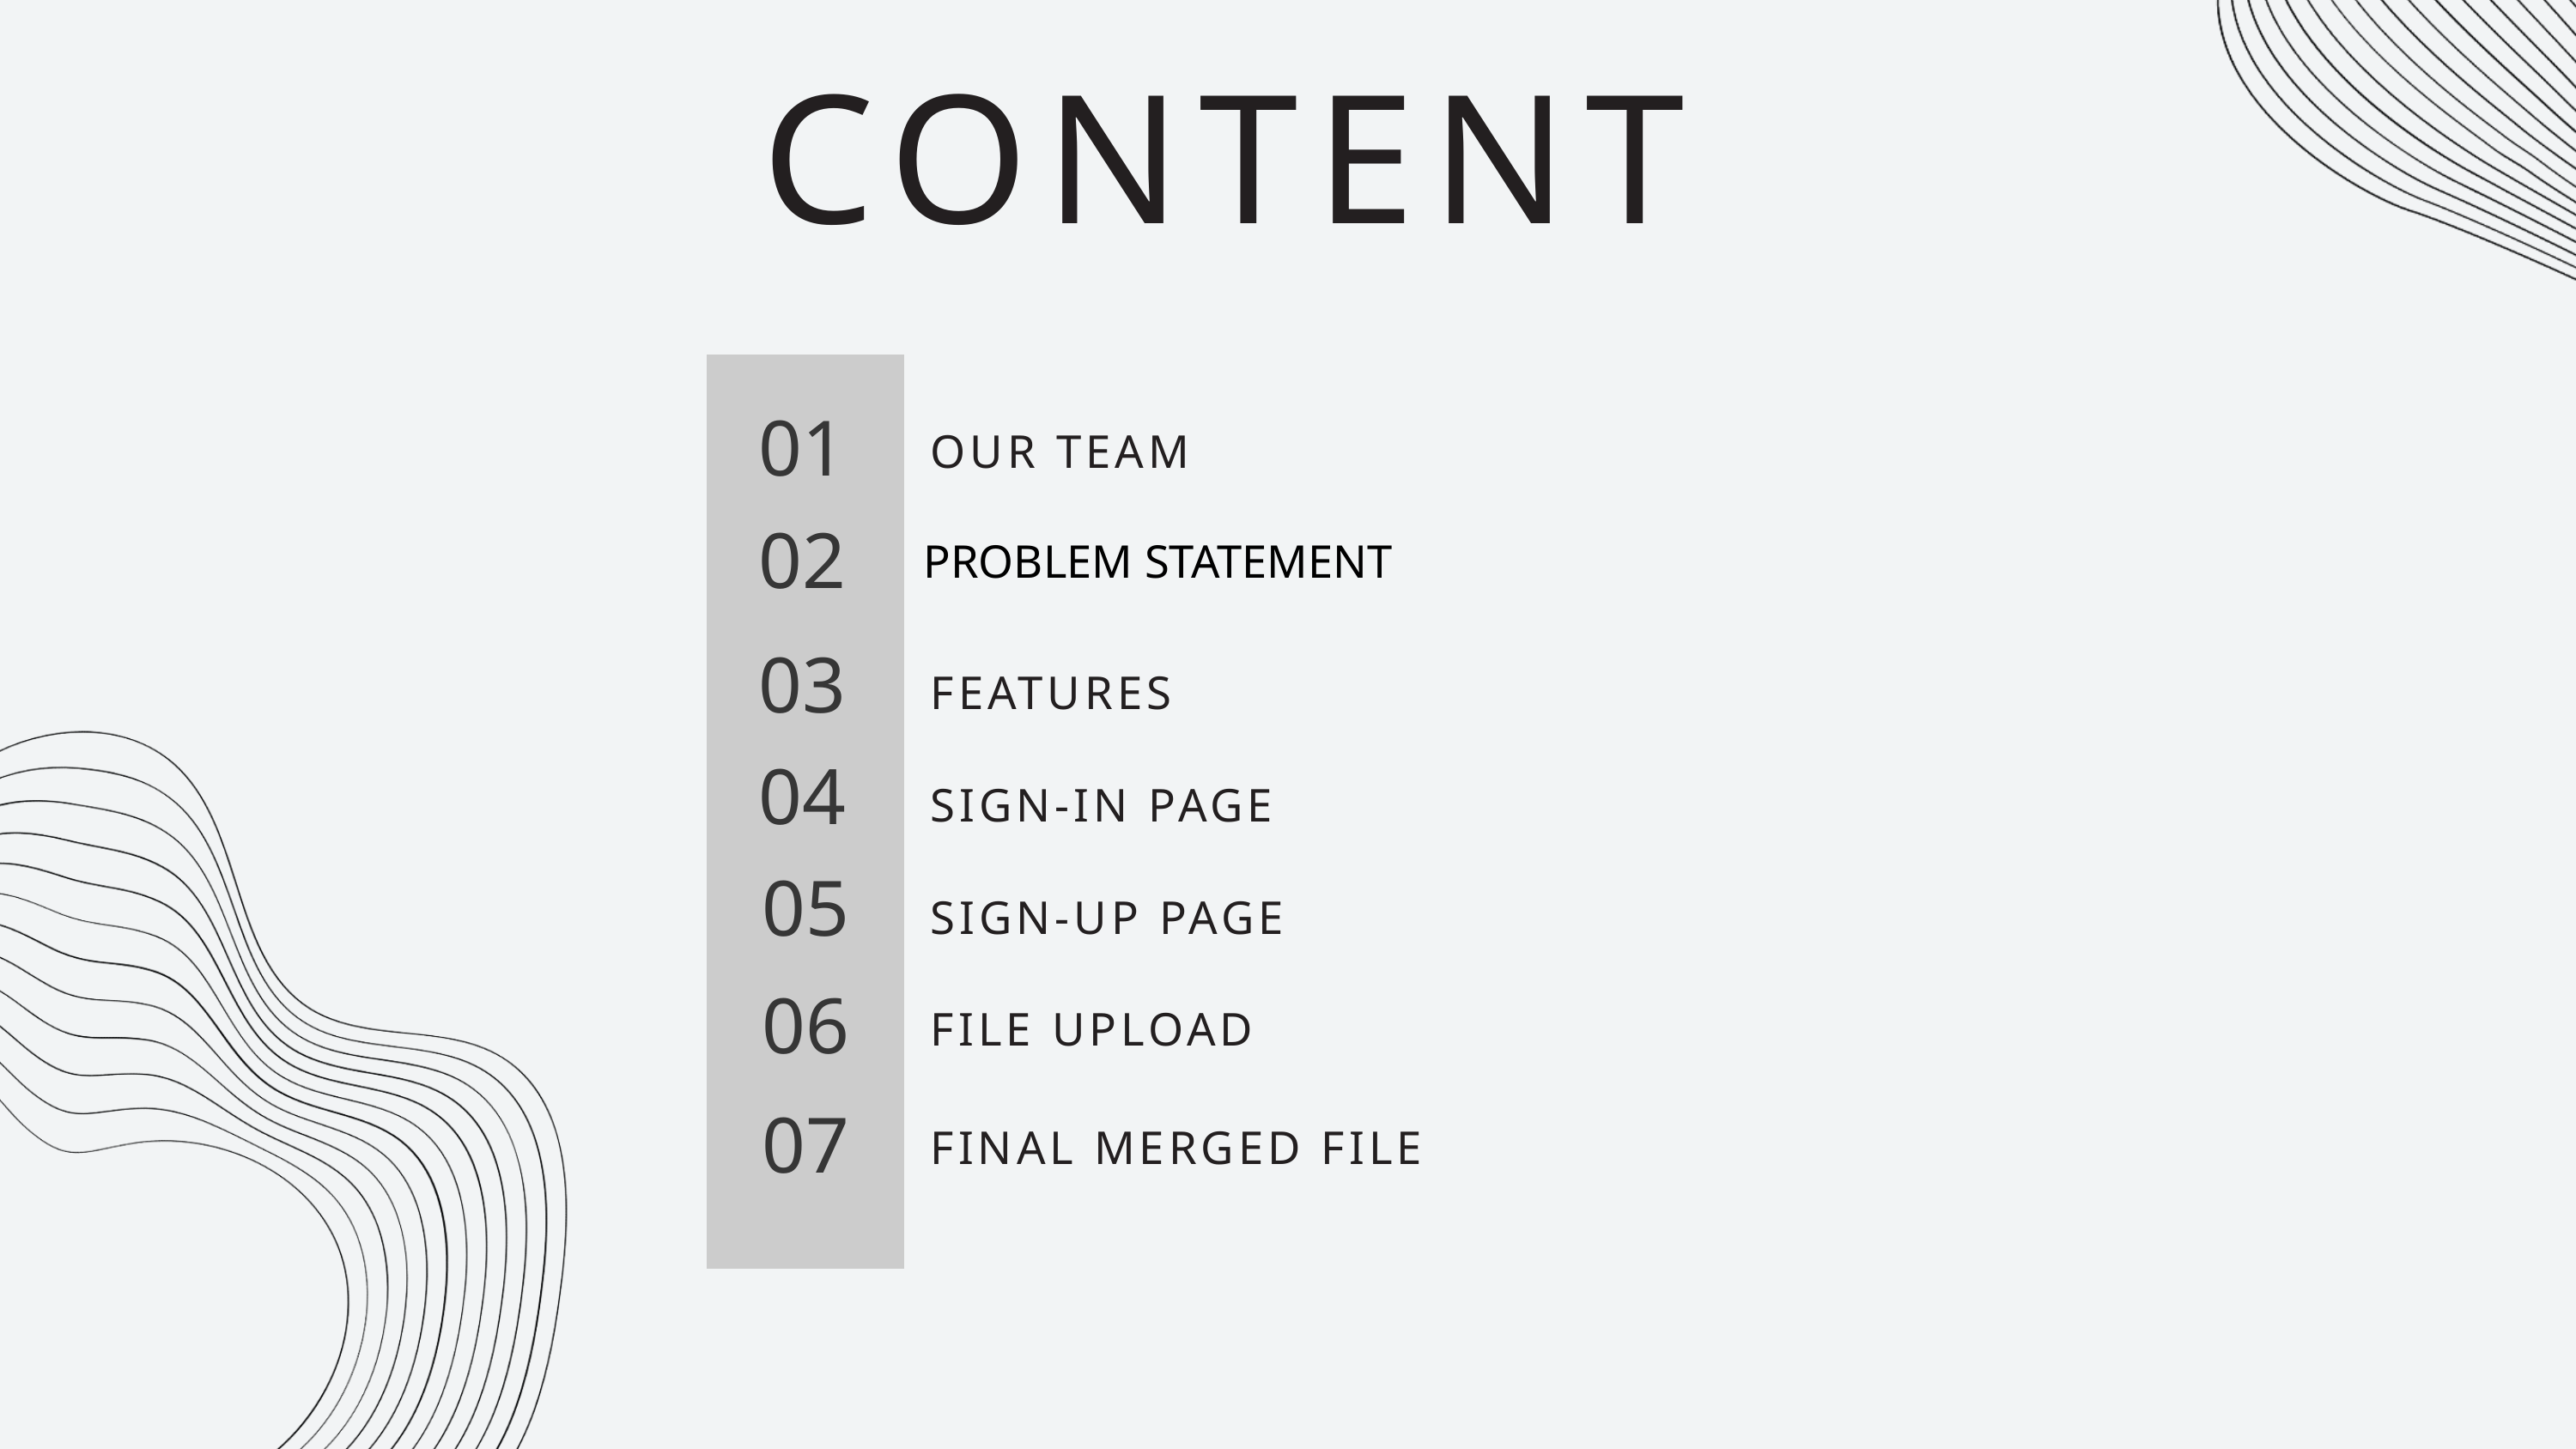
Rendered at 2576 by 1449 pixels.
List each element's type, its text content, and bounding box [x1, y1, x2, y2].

text_box PROBLEM STATEMENT [908, 524, 1430, 587]
text_box SIGN-IN PAGE [930, 767, 1787, 831]
text_box FILE UPLOAD [930, 992, 1747, 1055]
text_box OUR TEAM [930, 415, 1747, 477]
text_box FEATURES [930, 656, 1747, 719]
text_box SIGN-UP PAGE [930, 881, 1787, 943]
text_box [707, 354, 905, 1270]
picture [1724, 0, 2576, 336]
picture [0, 628, 707, 1449]
text_box CONTENT [702, 13, 1747, 260]
text_box FINAL MERGED FILE [930, 1111, 1787, 1174]
